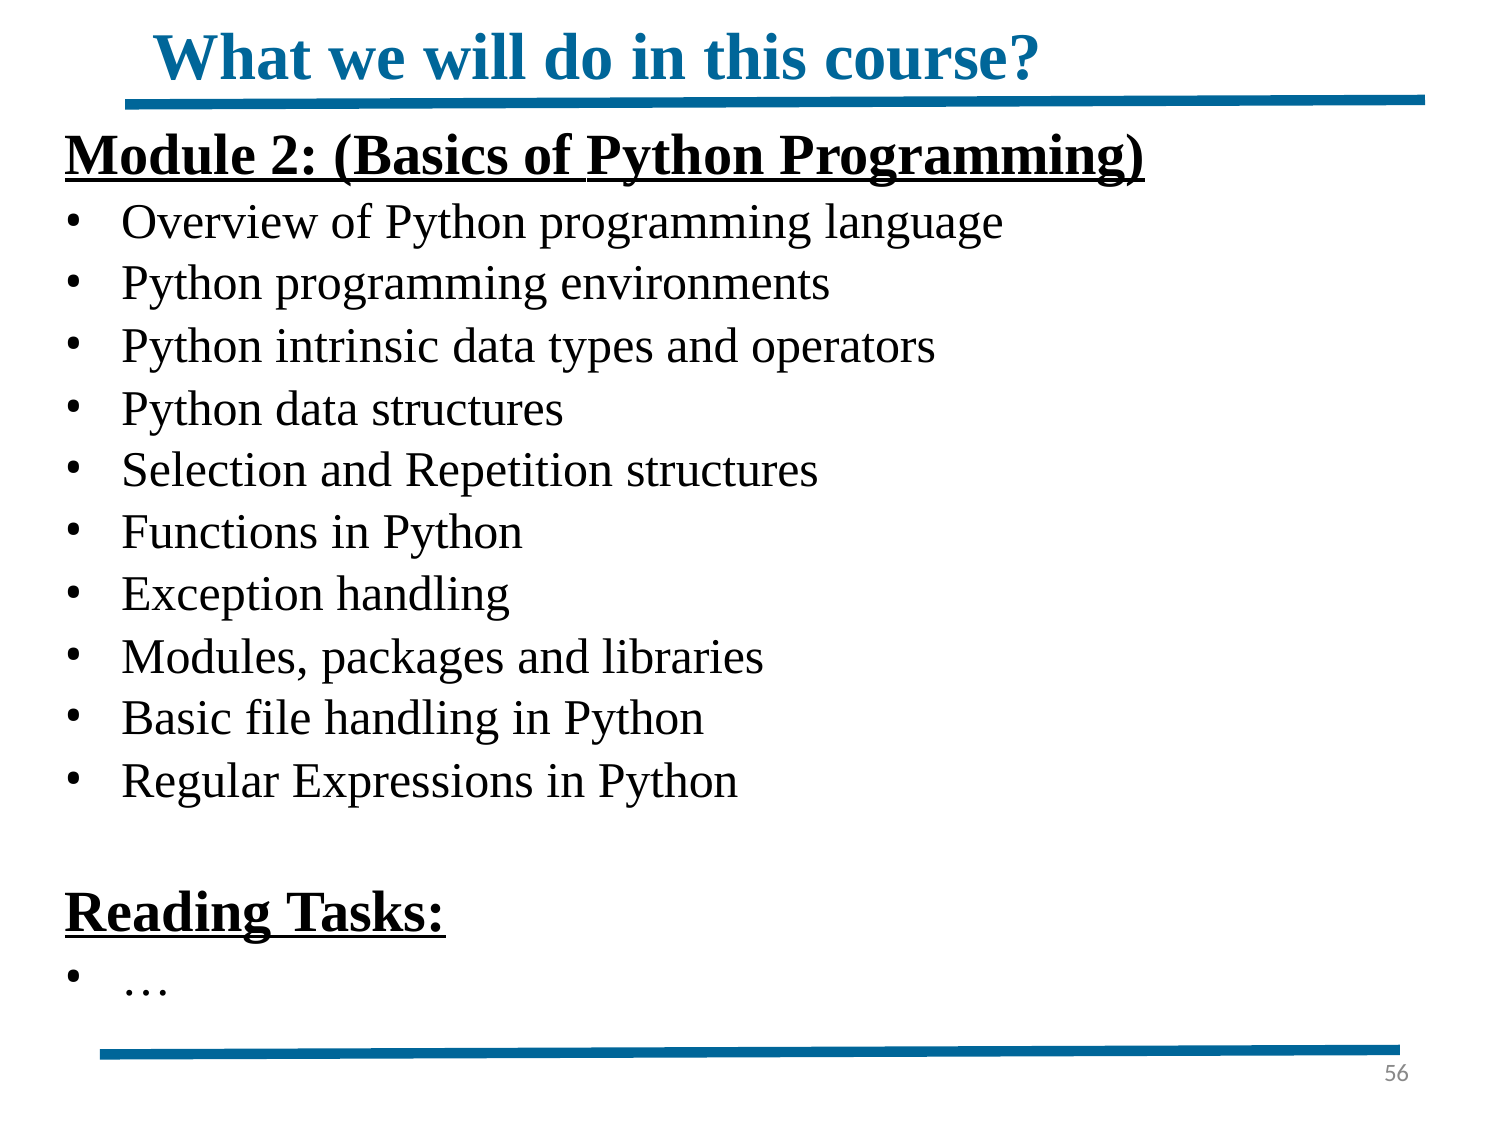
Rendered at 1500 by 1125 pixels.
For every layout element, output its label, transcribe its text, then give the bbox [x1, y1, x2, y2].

title What we will do in this course? [112, 10, 1500, 201]
slide_number 56 [1377, 1056, 1419, 1125]
text_box Module 2: (Basics of Python Programming) Overview of Python programming language Python programming environments Python intrinsic data types and operators Python data structures Selection and Repetition structures Functions in Python Exception handling Modules, packages and libraries Basic file handling in Python Regular Expressions in Python Reading Tasks: … [62, 114, 1147, 1006]
